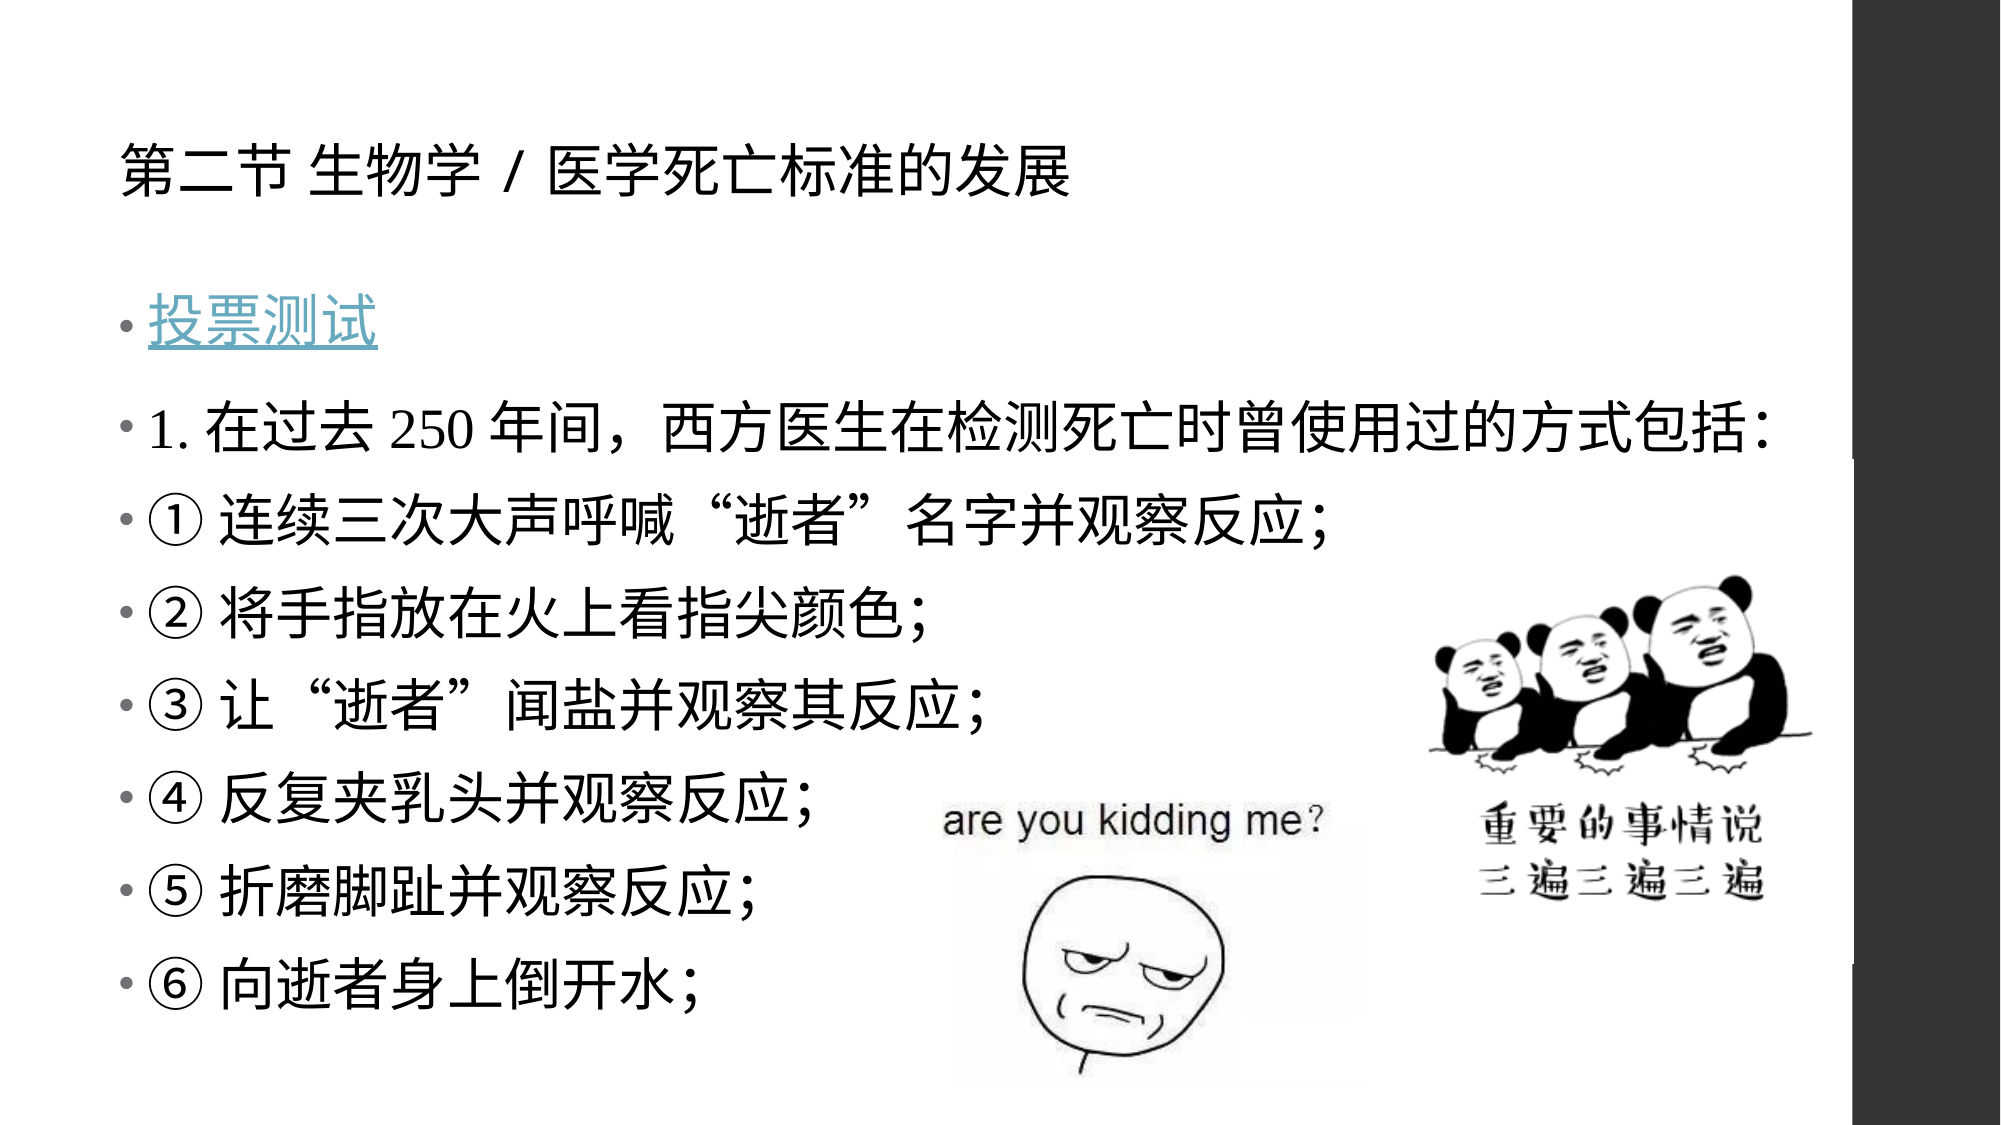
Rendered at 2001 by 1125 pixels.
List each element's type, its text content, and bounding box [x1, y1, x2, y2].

picture [880, 459, 1854, 1088]
list 投票测试 1.在过去250年间，西方医生在检测死亡时曾使用过的方式包括： ①连续三次大声呼喊“逝者”名字并观察反应； ②将手指放在火上看指尖颜色； ③让“逝者”闻盐并观察其反应； ④反复夹乳头并观察反应； ⑤折磨脚趾并观察反应； ⑥向逝者身上倒开水； [103, 276, 1787, 1088]
title 第二节 生物学/医学死亡标准的发展 [103, 78, 1694, 214]
